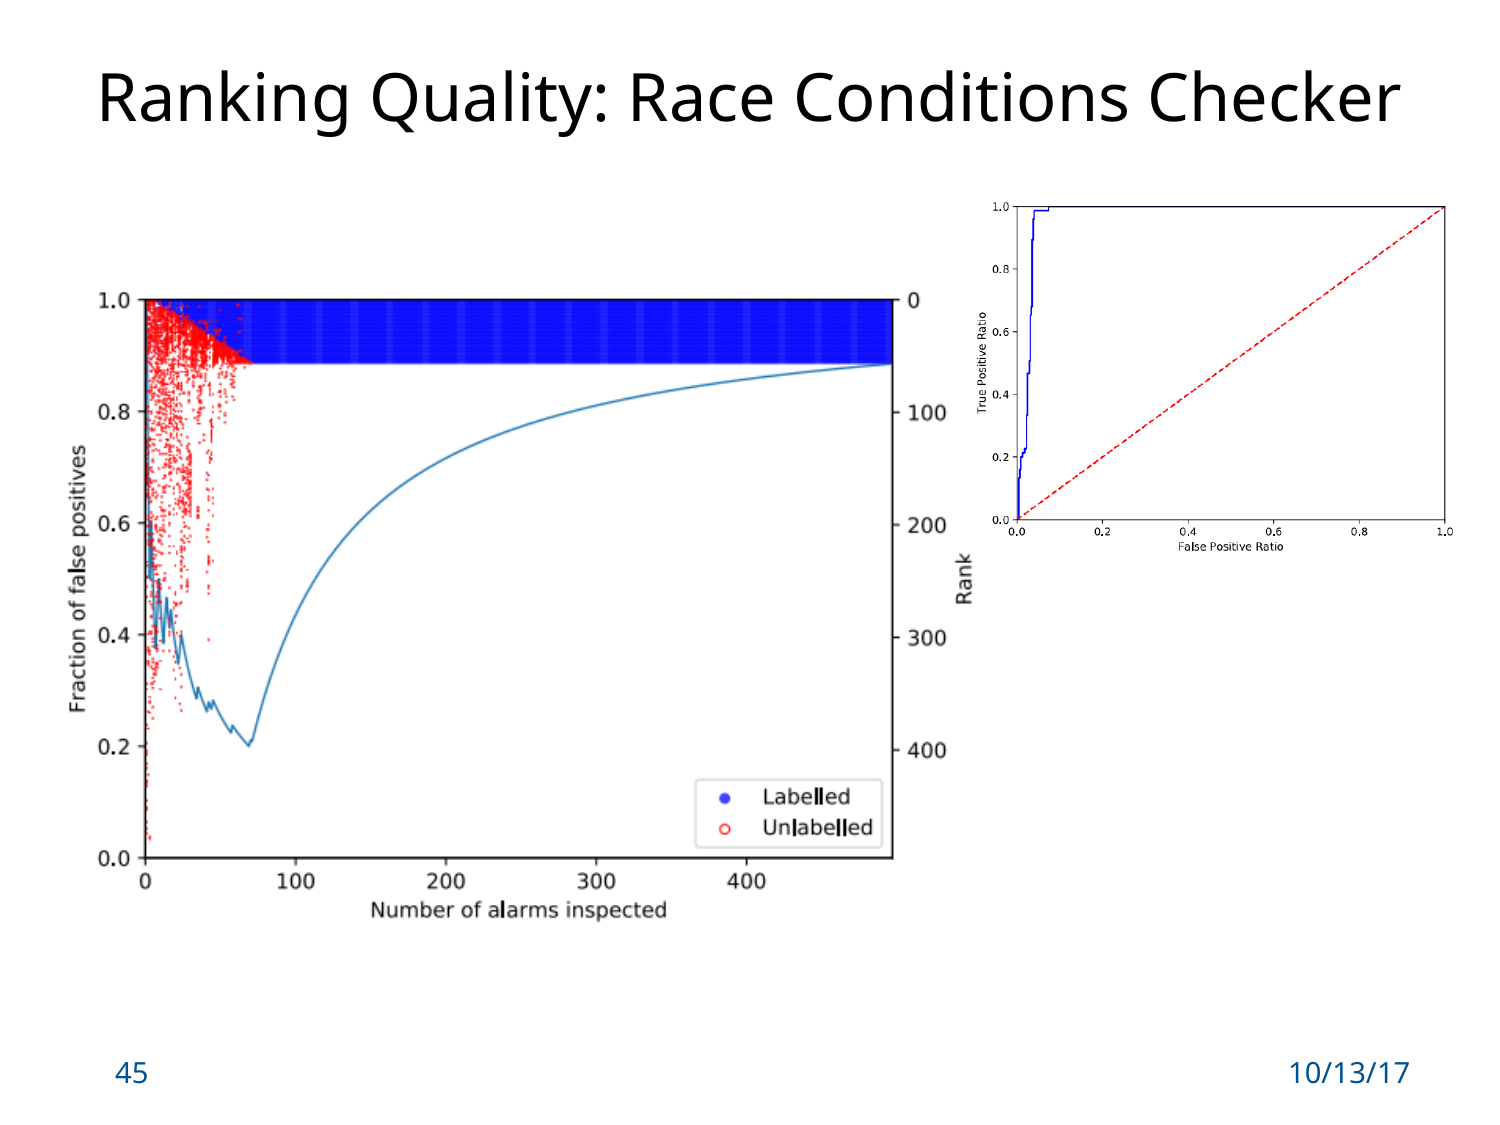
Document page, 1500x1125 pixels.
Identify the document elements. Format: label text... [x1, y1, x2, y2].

title Ranking Quality: Race Conditions Checker [75, 25, 1425, 165]
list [53, 277, 988, 935]
slide_number 45 [100, 1046, 235, 1107]
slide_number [1050, 1046, 1426, 1107]
picture [969, 193, 1459, 559]
